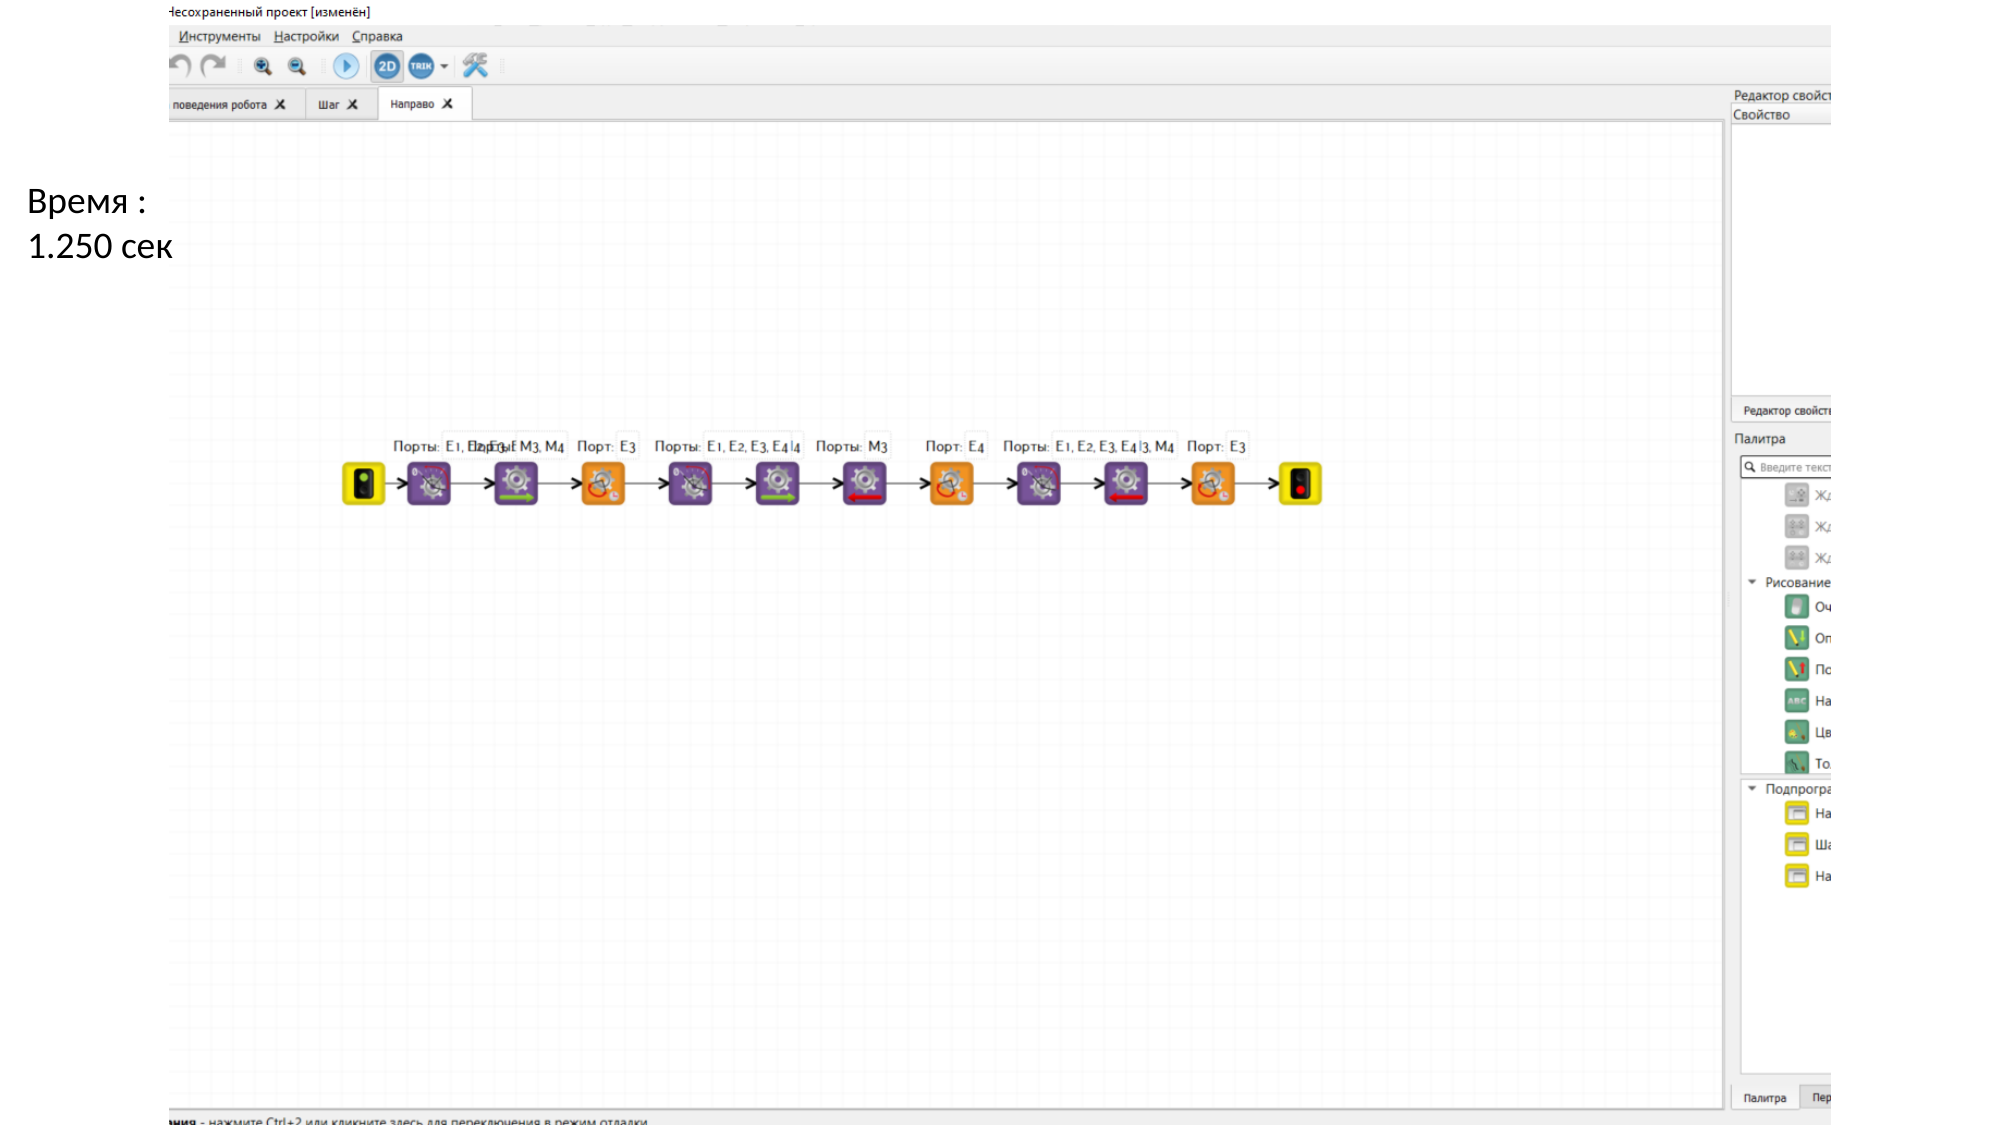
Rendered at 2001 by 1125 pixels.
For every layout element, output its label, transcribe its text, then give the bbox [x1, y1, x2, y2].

picture [169, 0, 1831, 1125]
text_box Время : 1.250 сек [12, 168, 169, 274]
